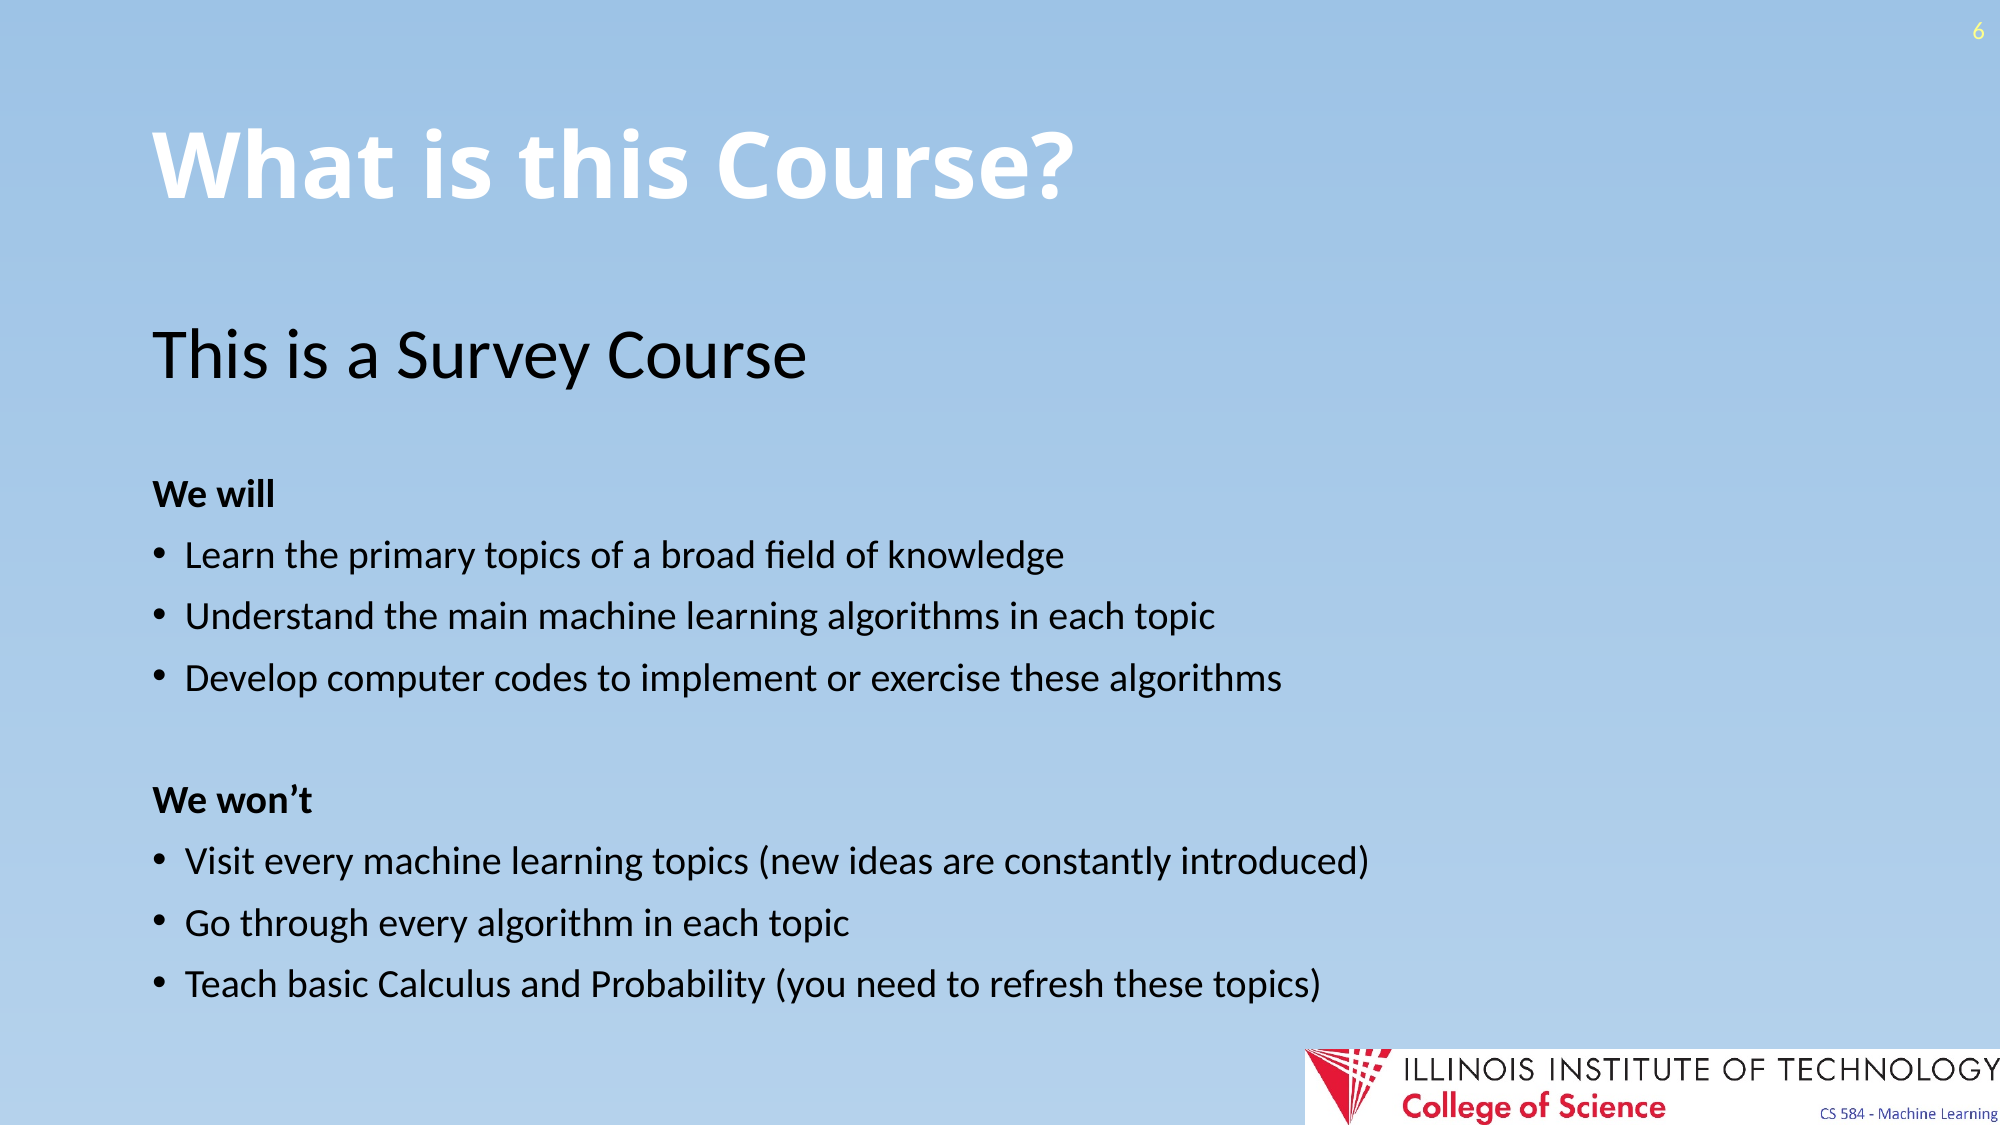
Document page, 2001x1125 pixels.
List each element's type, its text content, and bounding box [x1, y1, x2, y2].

picture [1305, 1049, 2000, 1125]
list This is a Survey Course We will Learn the primary topics of a broad field of knowledge Understand the main machine learning algorithms in each topic Develop computer codes to implement or exercise these algorithms We won’t Visit every machine learning topics (new ideas are constantly introduced) Go through every algorithm in each topic Teach basic Calculus and Probability (you need to refresh these topics) [137, 299, 1863, 1014]
slide_number 6 [1550, 0, 2000, 60]
title What is this Course? [137, 69, 1863, 268]
